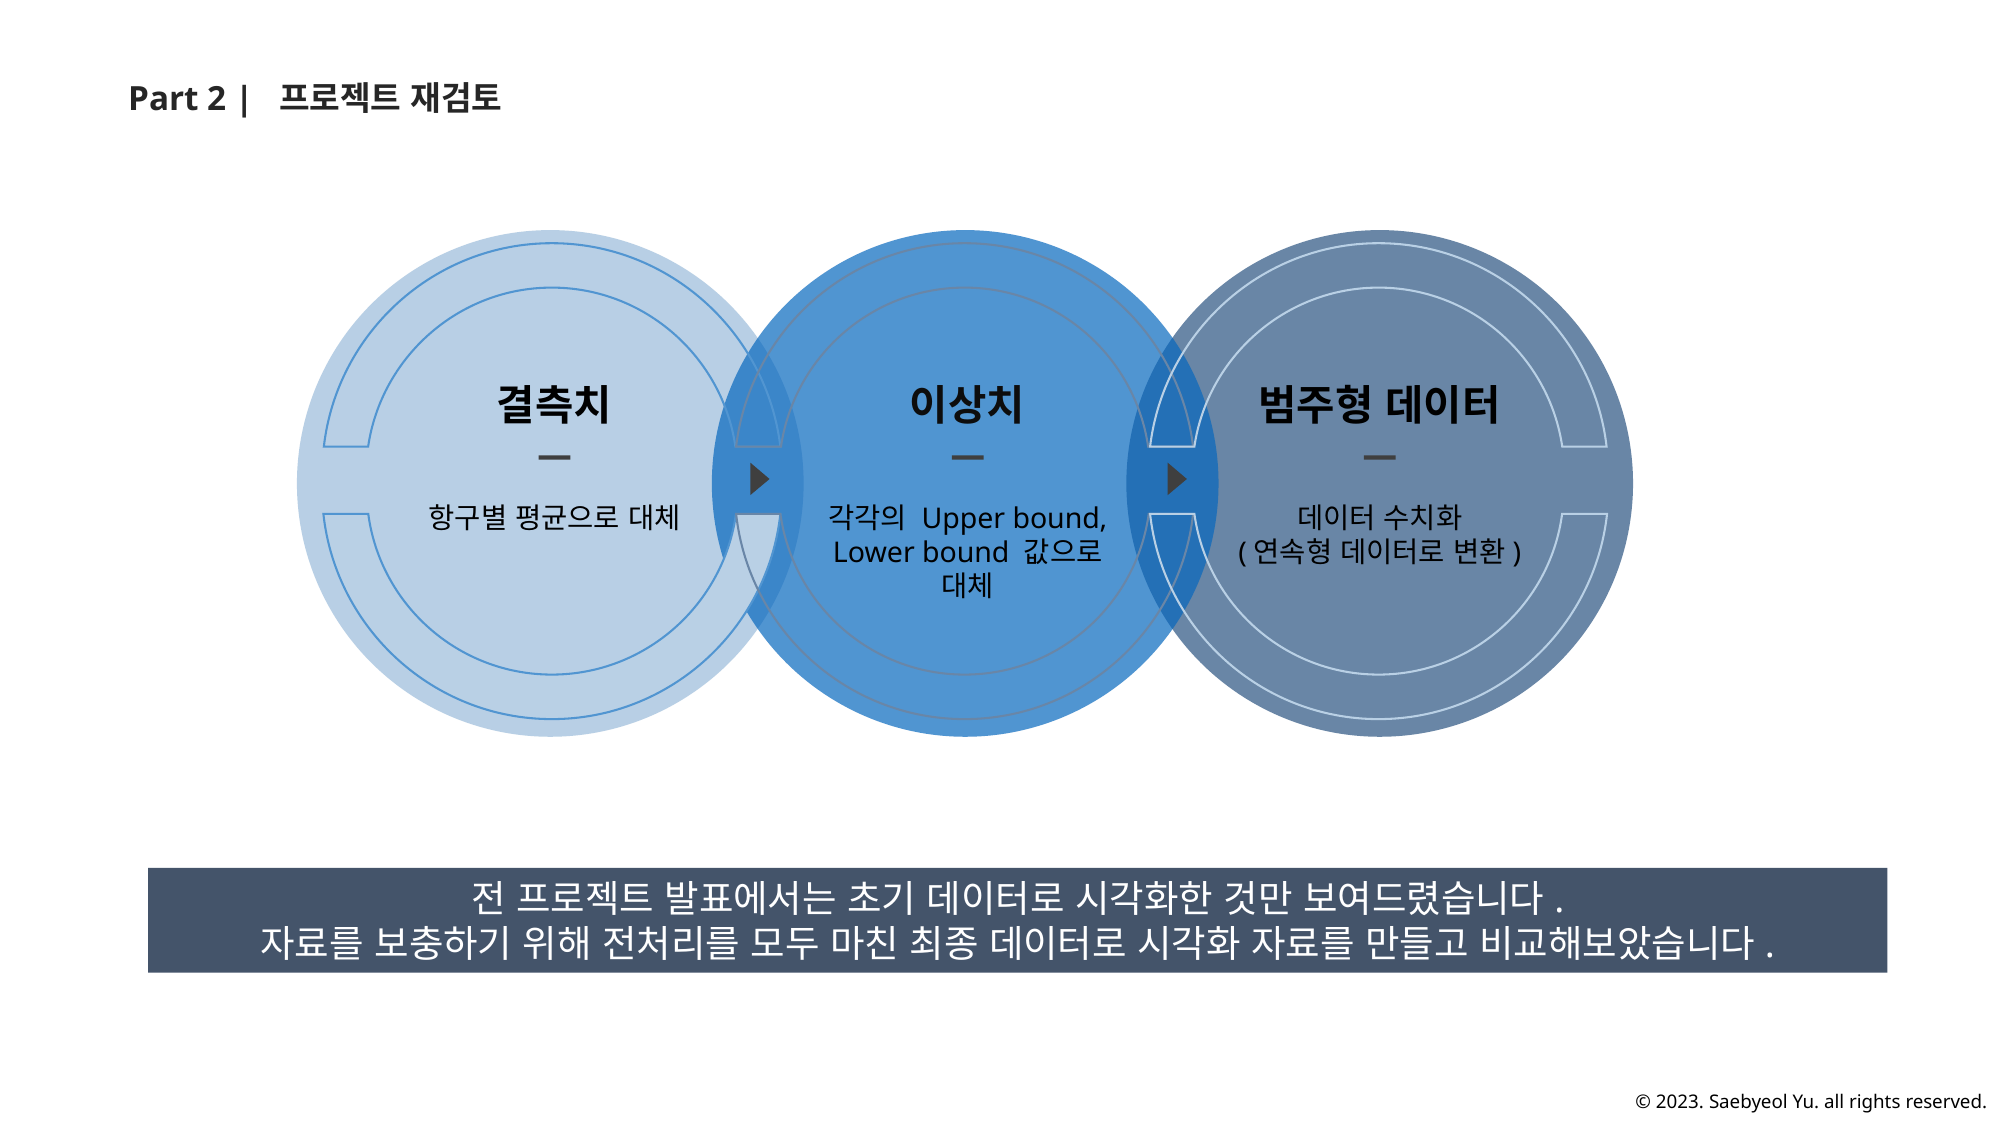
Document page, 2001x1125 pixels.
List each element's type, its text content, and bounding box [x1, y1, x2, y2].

text_box 범주형 데이터 [1228, 371, 1532, 436]
text_box 이상치 [887, 371, 1048, 436]
text_box [1148, 512, 1609, 721]
text_box [734, 512, 1172, 721]
text_box [710, 289, 1220, 559]
text_box [734, 242, 1172, 448]
text_box [951, 455, 984, 460]
text_box 데이터 수치화 (연속형 데이터로 변환) [1223, 492, 1537, 576]
text_box [1167, 462, 1187, 496]
text_box 전 프로젝트 발표에서는 초기 데이터로 시각화한 것만 보여드렸습니다. 자료를 보충하기 위해 전처리를 모두 마친 최종 데이터로 시각화 자료를 만들고 비교해보았습니다. [148, 867, 1888, 973]
text_box [295, 229, 758, 738]
text_box [746, 593, 1184, 738]
text_box [1148, 242, 1608, 448]
text_box 항구별 평균으로 대체 [411, 492, 698, 542]
text_box [538, 455, 571, 460]
text_box 프로젝트 재검토 [264, 69, 518, 124]
text_box [1173, 229, 1635, 738]
text_box Part 2 | [113, 69, 264, 124]
text_box [750, 462, 770, 496]
text_box [322, 512, 758, 721]
text_box 결측치 [474, 371, 635, 436]
text_box [322, 242, 758, 448]
text_box 각각의 Upper bound, Lower bound 값으로 대체 [791, 492, 1145, 610]
text_box [748, 229, 1182, 369]
text_box [1363, 455, 1396, 460]
